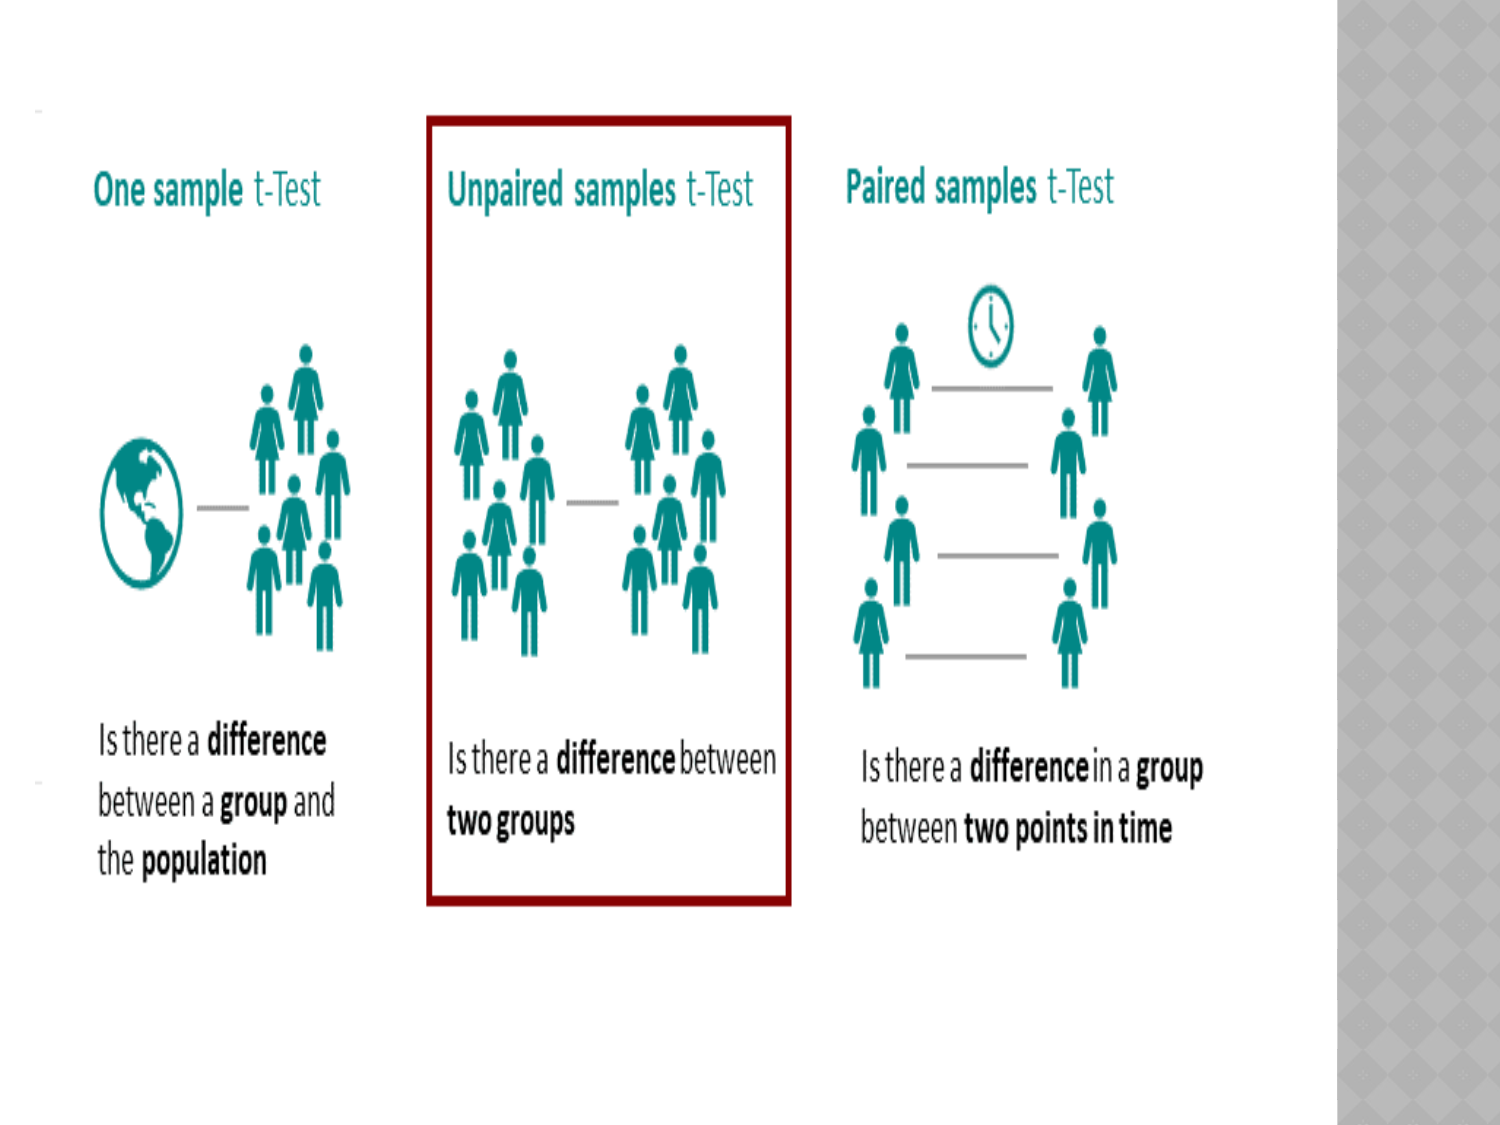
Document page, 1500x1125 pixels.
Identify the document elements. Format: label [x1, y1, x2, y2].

list [34, 58, 1325, 1009]
